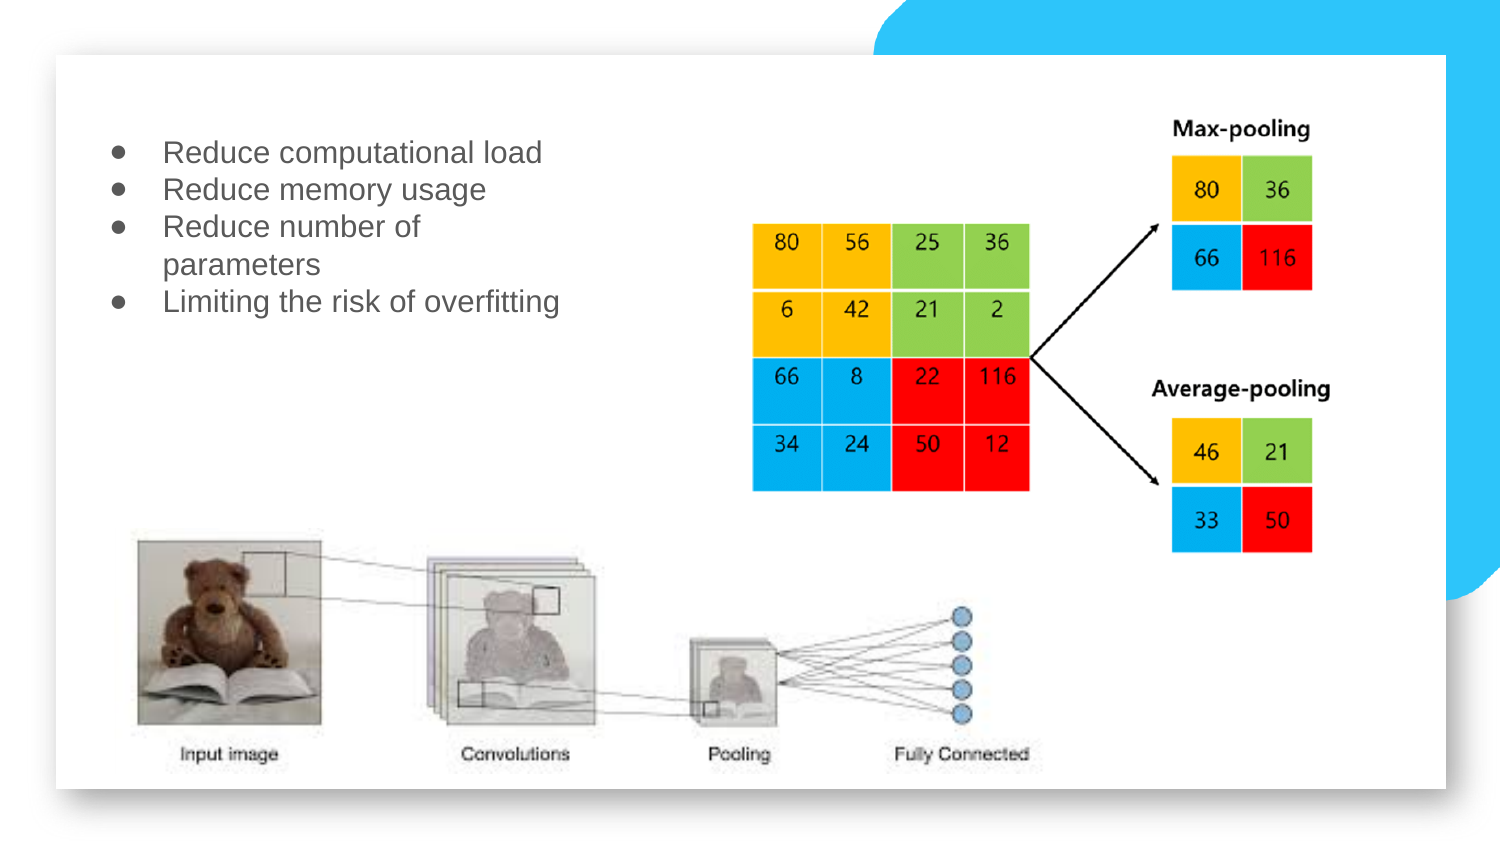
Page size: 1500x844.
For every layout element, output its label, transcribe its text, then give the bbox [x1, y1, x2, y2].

text_box Reduce computational load Reduce memory usage Reduce number of parameters Limiting the risk of overfitting [72, 116, 596, 356]
picture [0, 0, 1500, 844]
